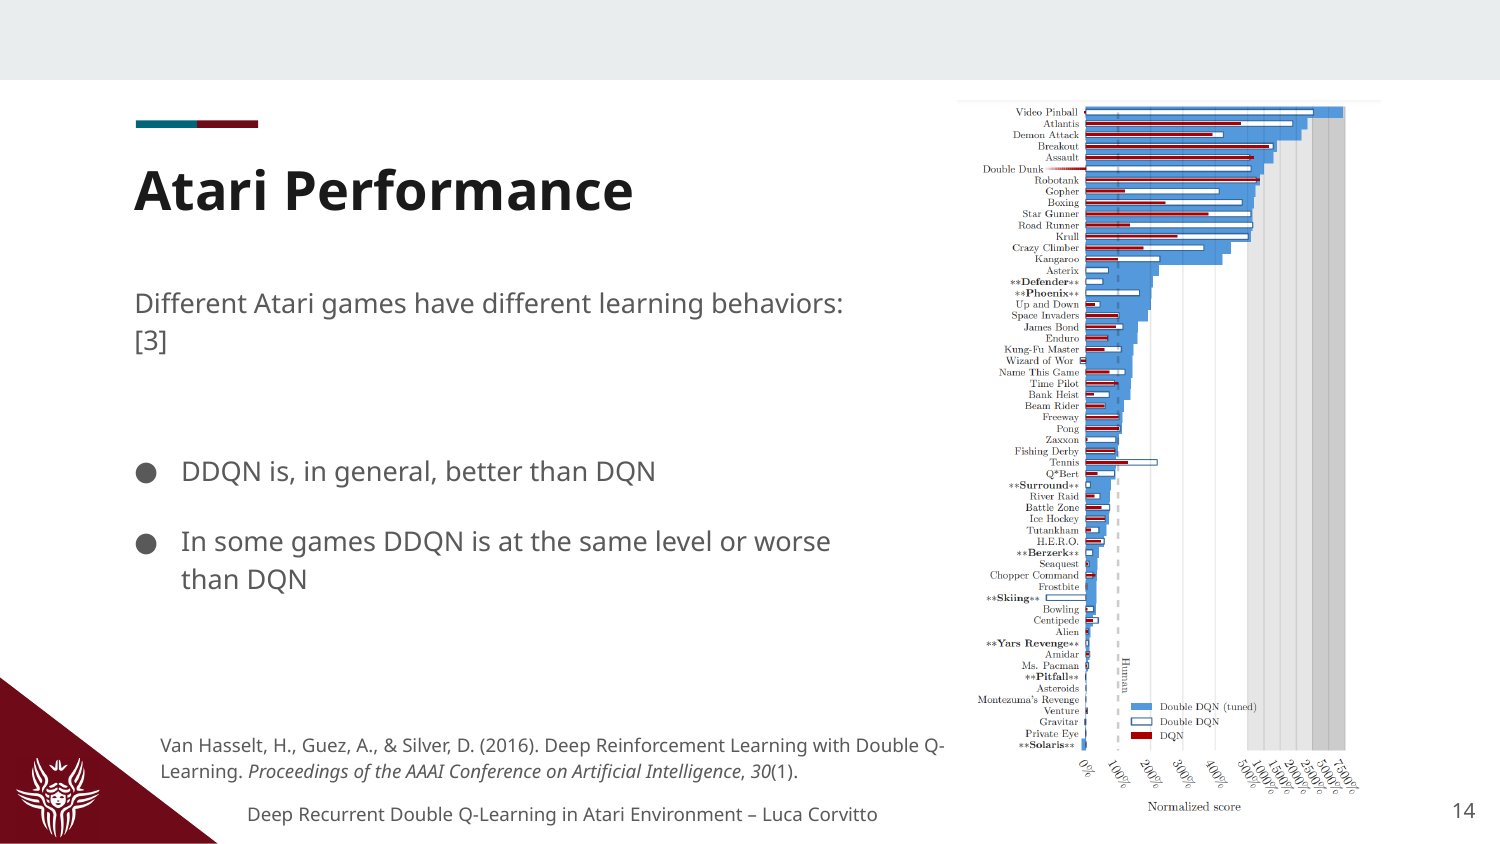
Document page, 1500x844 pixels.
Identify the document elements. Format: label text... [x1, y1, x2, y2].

picture [957, 100, 1381, 812]
text_box Van Hasselt, H., Guez, A., & Silver, D. (2016). Deep Reinforcement Learning with Double Q-Learning. Proceedings of the AAAI Conference on Artificial Intelligence, 30(1). [145, 715, 952, 771]
list Different Atari games have different learning behaviors: [3] DDQN is, in general, better than DQN In some games DDQN is at the same level or worse than DQN [119, 266, 867, 636]
title Atari Performance [119, 141, 952, 230]
picture [16, 758, 100, 839]
slide_number 14 [1400, 779, 1491, 844]
subtitle Deep Recurrent Double Q-Learning in Atari Environment – Luca Corvitto [232, 783, 1193, 839]
